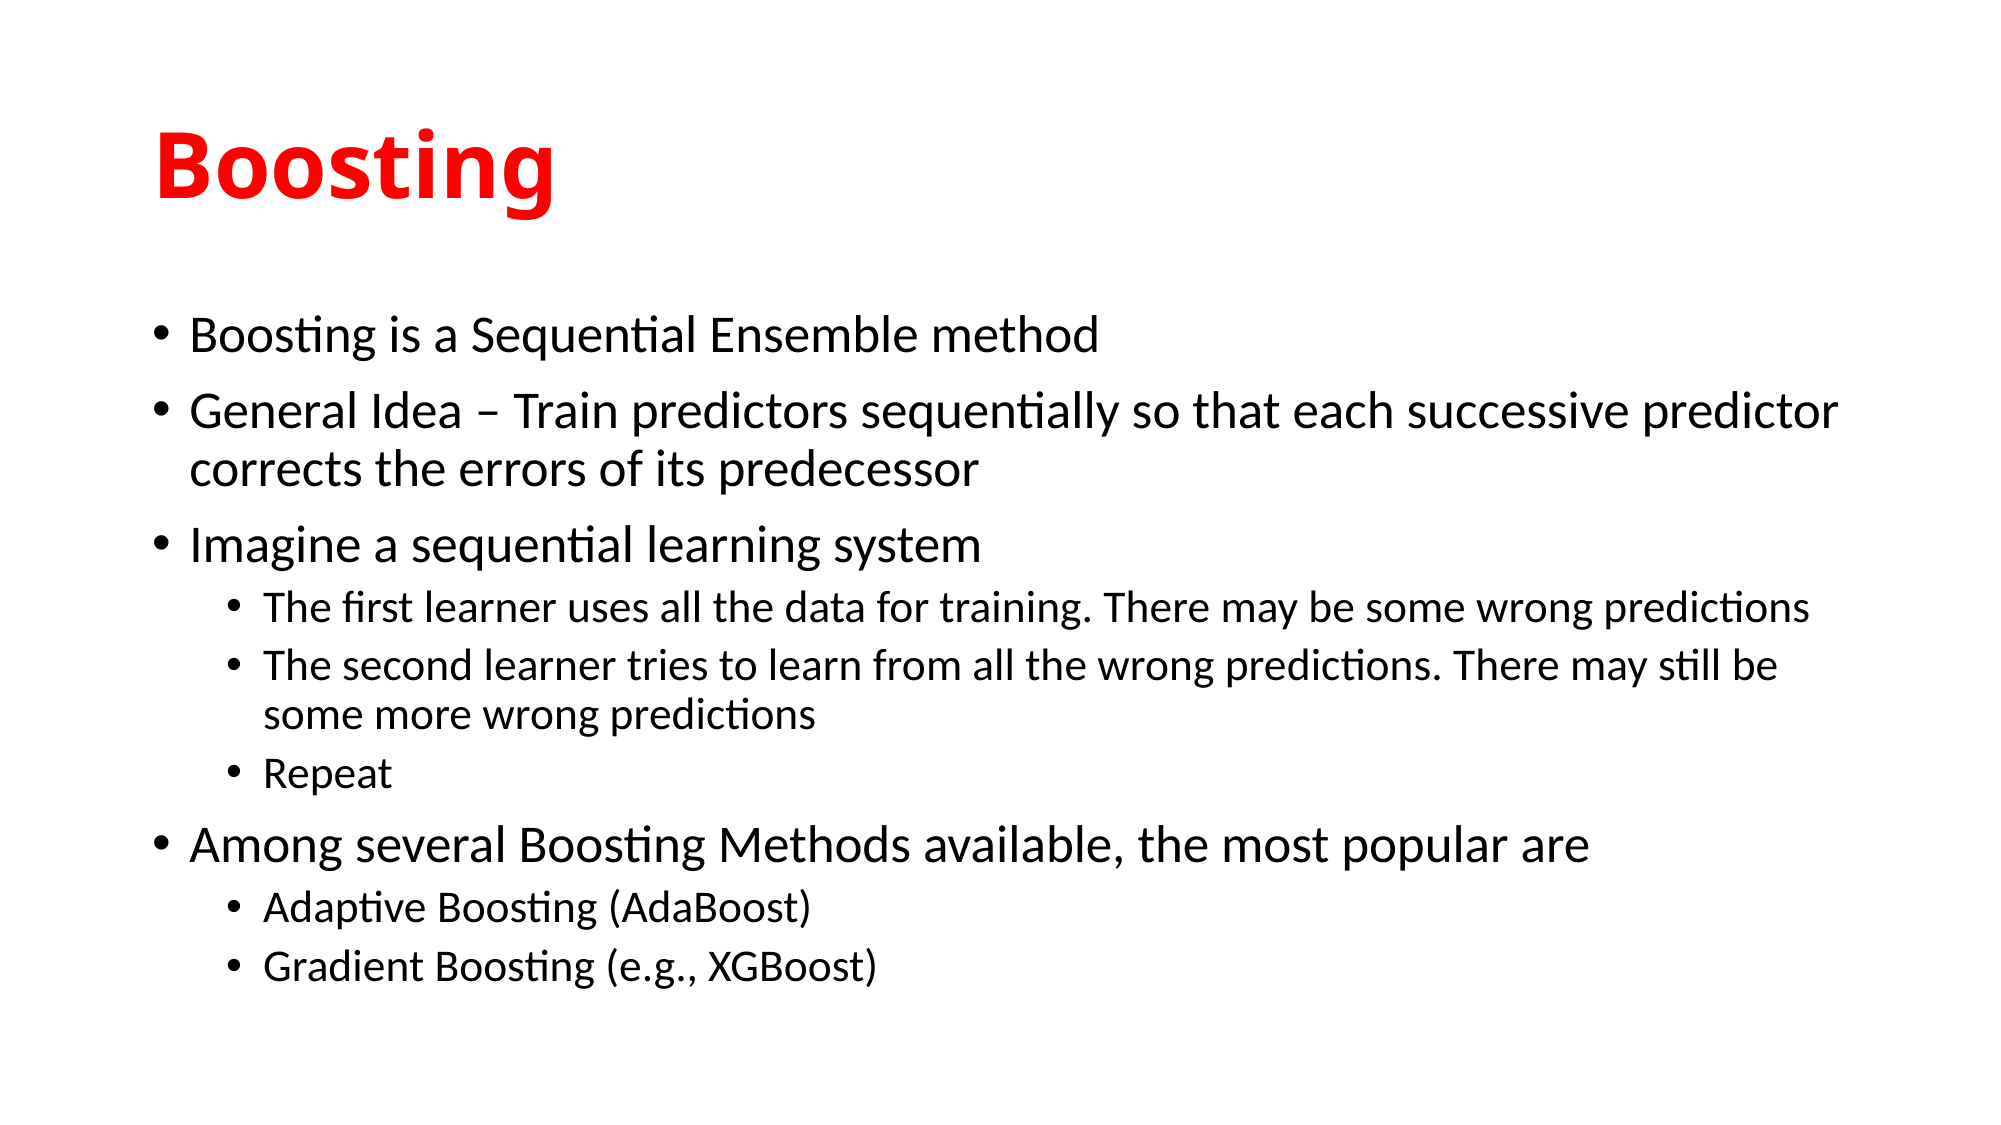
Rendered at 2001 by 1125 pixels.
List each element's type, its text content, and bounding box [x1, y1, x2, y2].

list Boosting is a Sequential Ensemble method General Idea – Train predictors sequentially so that each successive predictor corrects the errors of its predecessor Imagine a sequential learning system The first learner uses all the data for training. There may be some wrong predictions The second learner tries to learn from all the wrong predictions. There may still be some more wrong predictions Repeat Among several Boosting Methods available, the most popular are Adaptive Boosting (AdaBoost) Gradient Boosting (e.g., XGBoost) [137, 299, 1863, 1014]
title Boosting [137, 59, 1863, 278]
